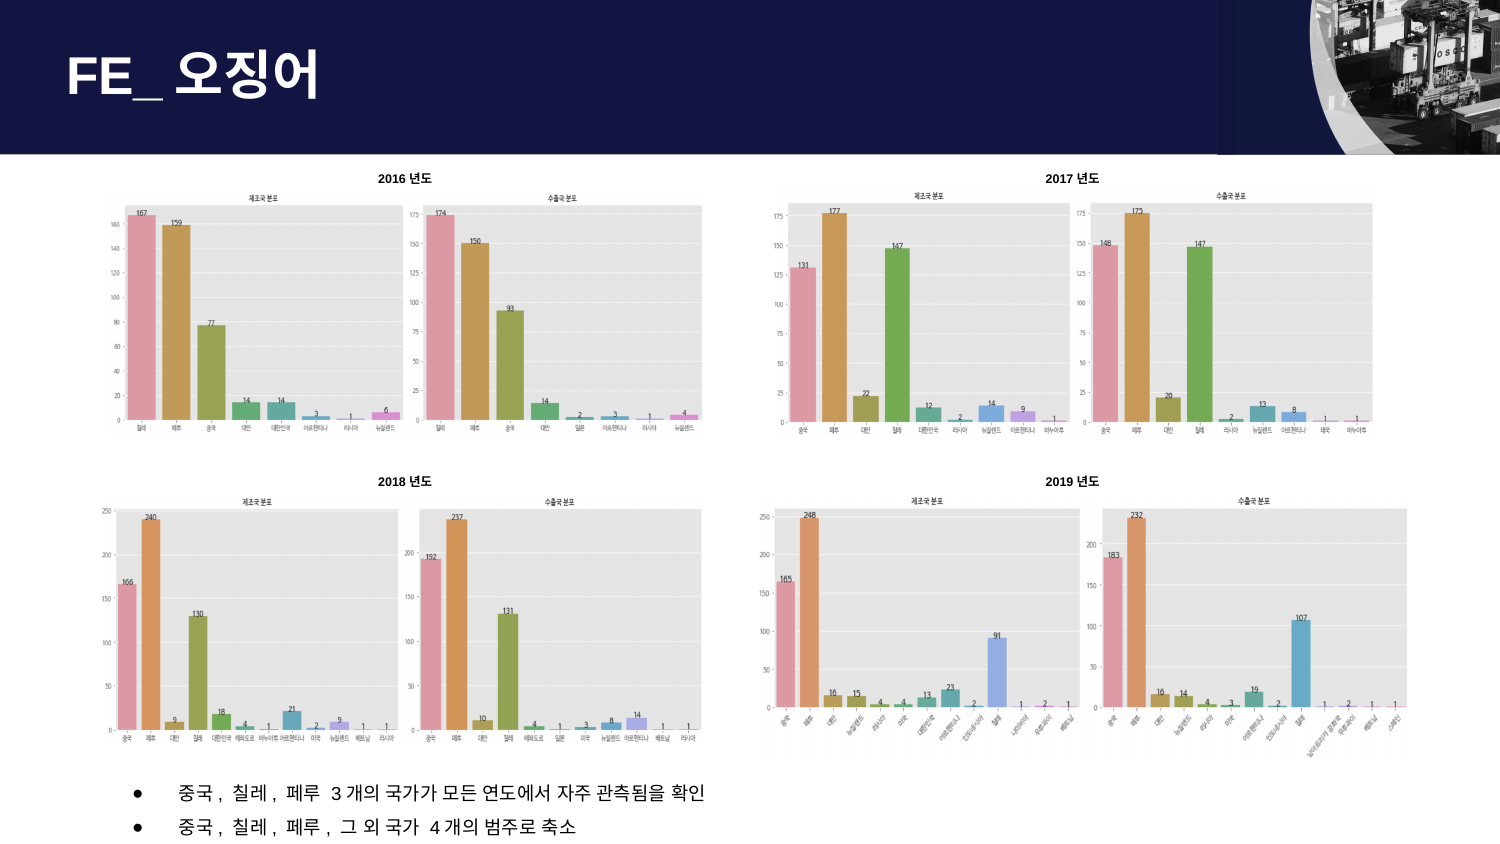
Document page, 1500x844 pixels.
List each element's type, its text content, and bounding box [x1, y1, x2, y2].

picture [770, 189, 1376, 437]
text_box 2019년도 [1025, 467, 1120, 493]
text_box 2018년도 [358, 467, 453, 493]
title FE_오징어 [51, 26, 1449, 121]
text_box 2016년도 [358, 164, 453, 190]
picture [756, 494, 1409, 761]
text_box 중국, 칠레, 페루 3개의 국가가 모든 연도에서 자주 관측됨을 확인 중국, 칠레, 페루, 그 외 국가 4개의 범주로 축소 [88, 755, 1170, 844]
picture [98, 494, 703, 746]
picture [107, 191, 703, 435]
picture [1217, 0, 1500, 155]
text_box 2017년도 [1025, 164, 1120, 188]
